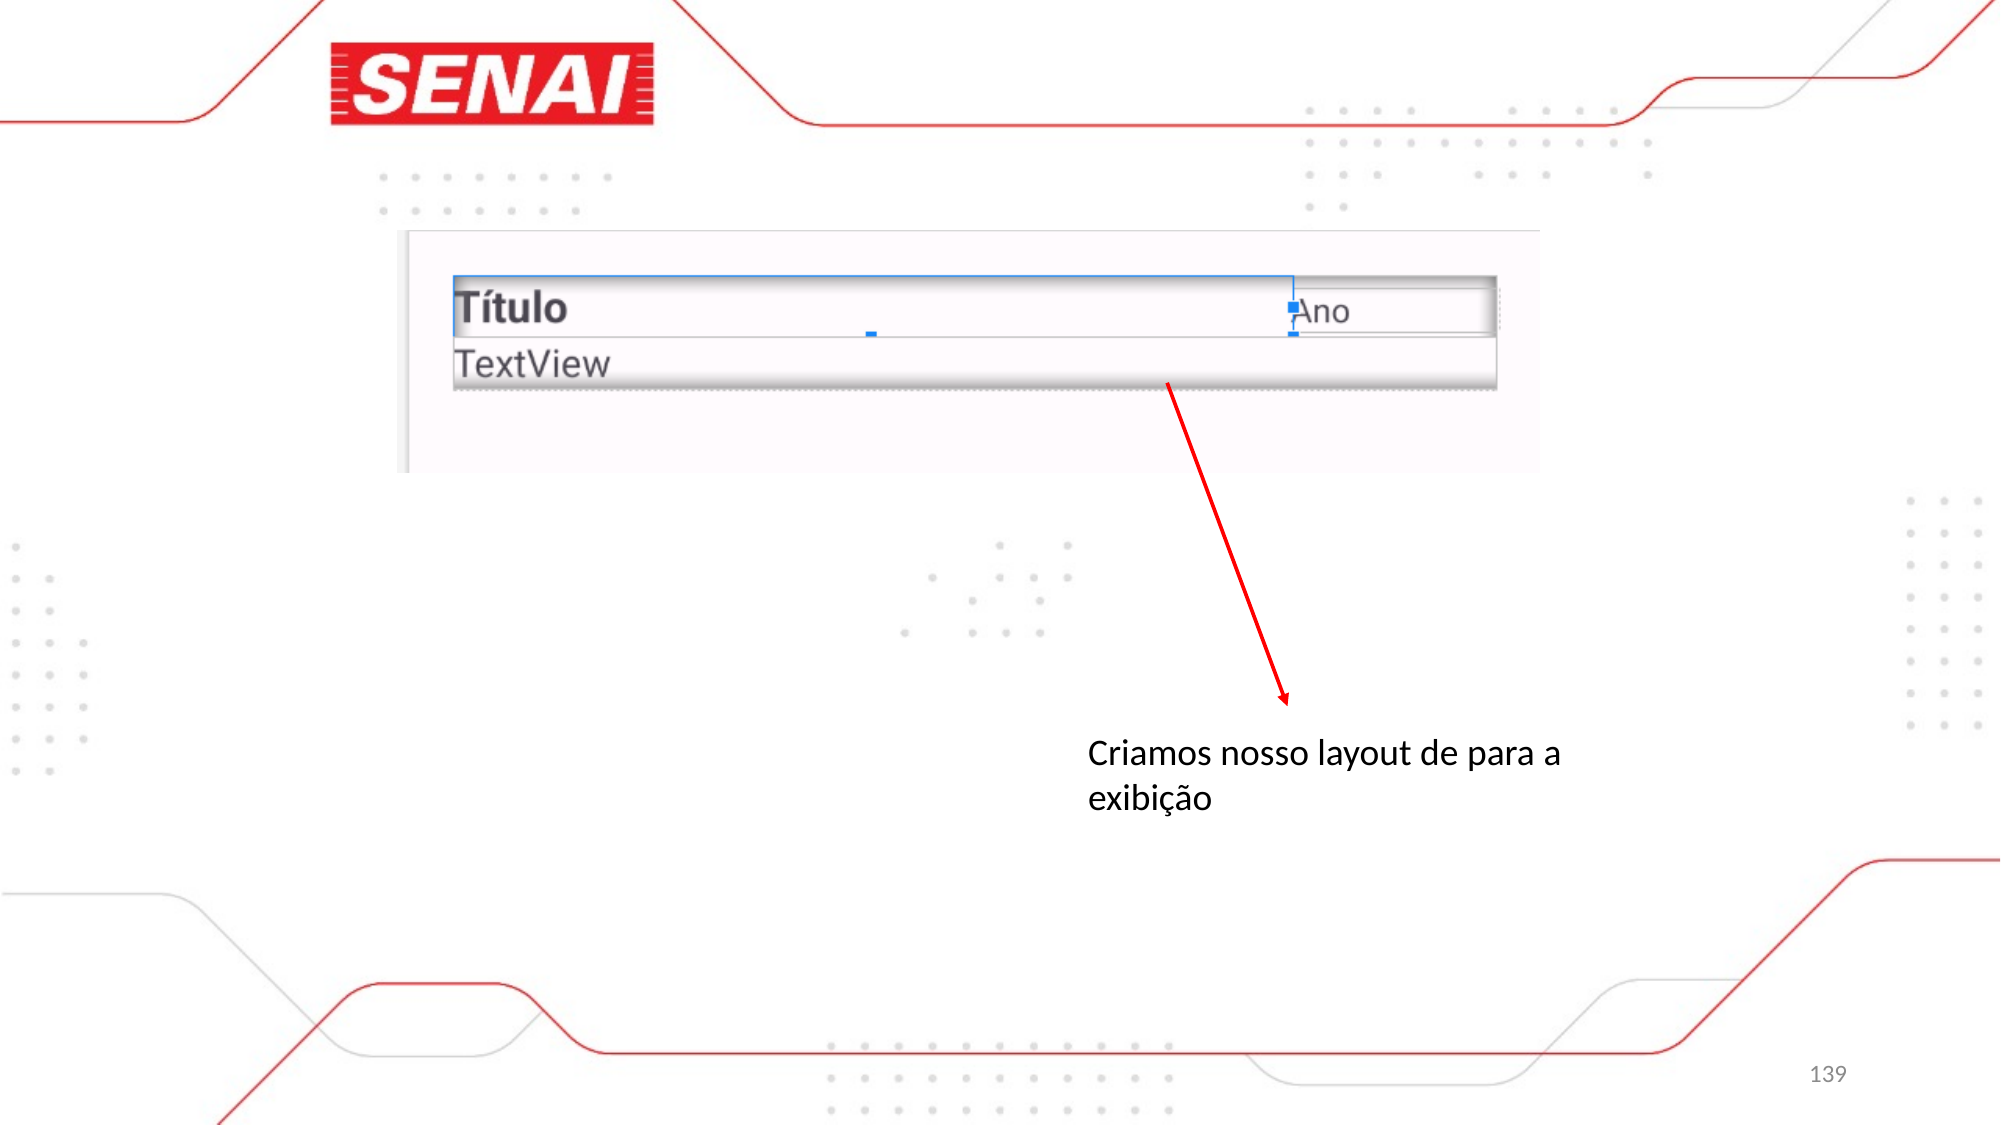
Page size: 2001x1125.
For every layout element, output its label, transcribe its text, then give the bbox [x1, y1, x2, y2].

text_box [1167, 382, 1288, 707]
picture [0, 0, 2001, 1125]
slide_number 139 [1412, 1042, 1863, 1103]
text_box Criamos nosso layout de para a exibição [1073, 720, 1664, 825]
